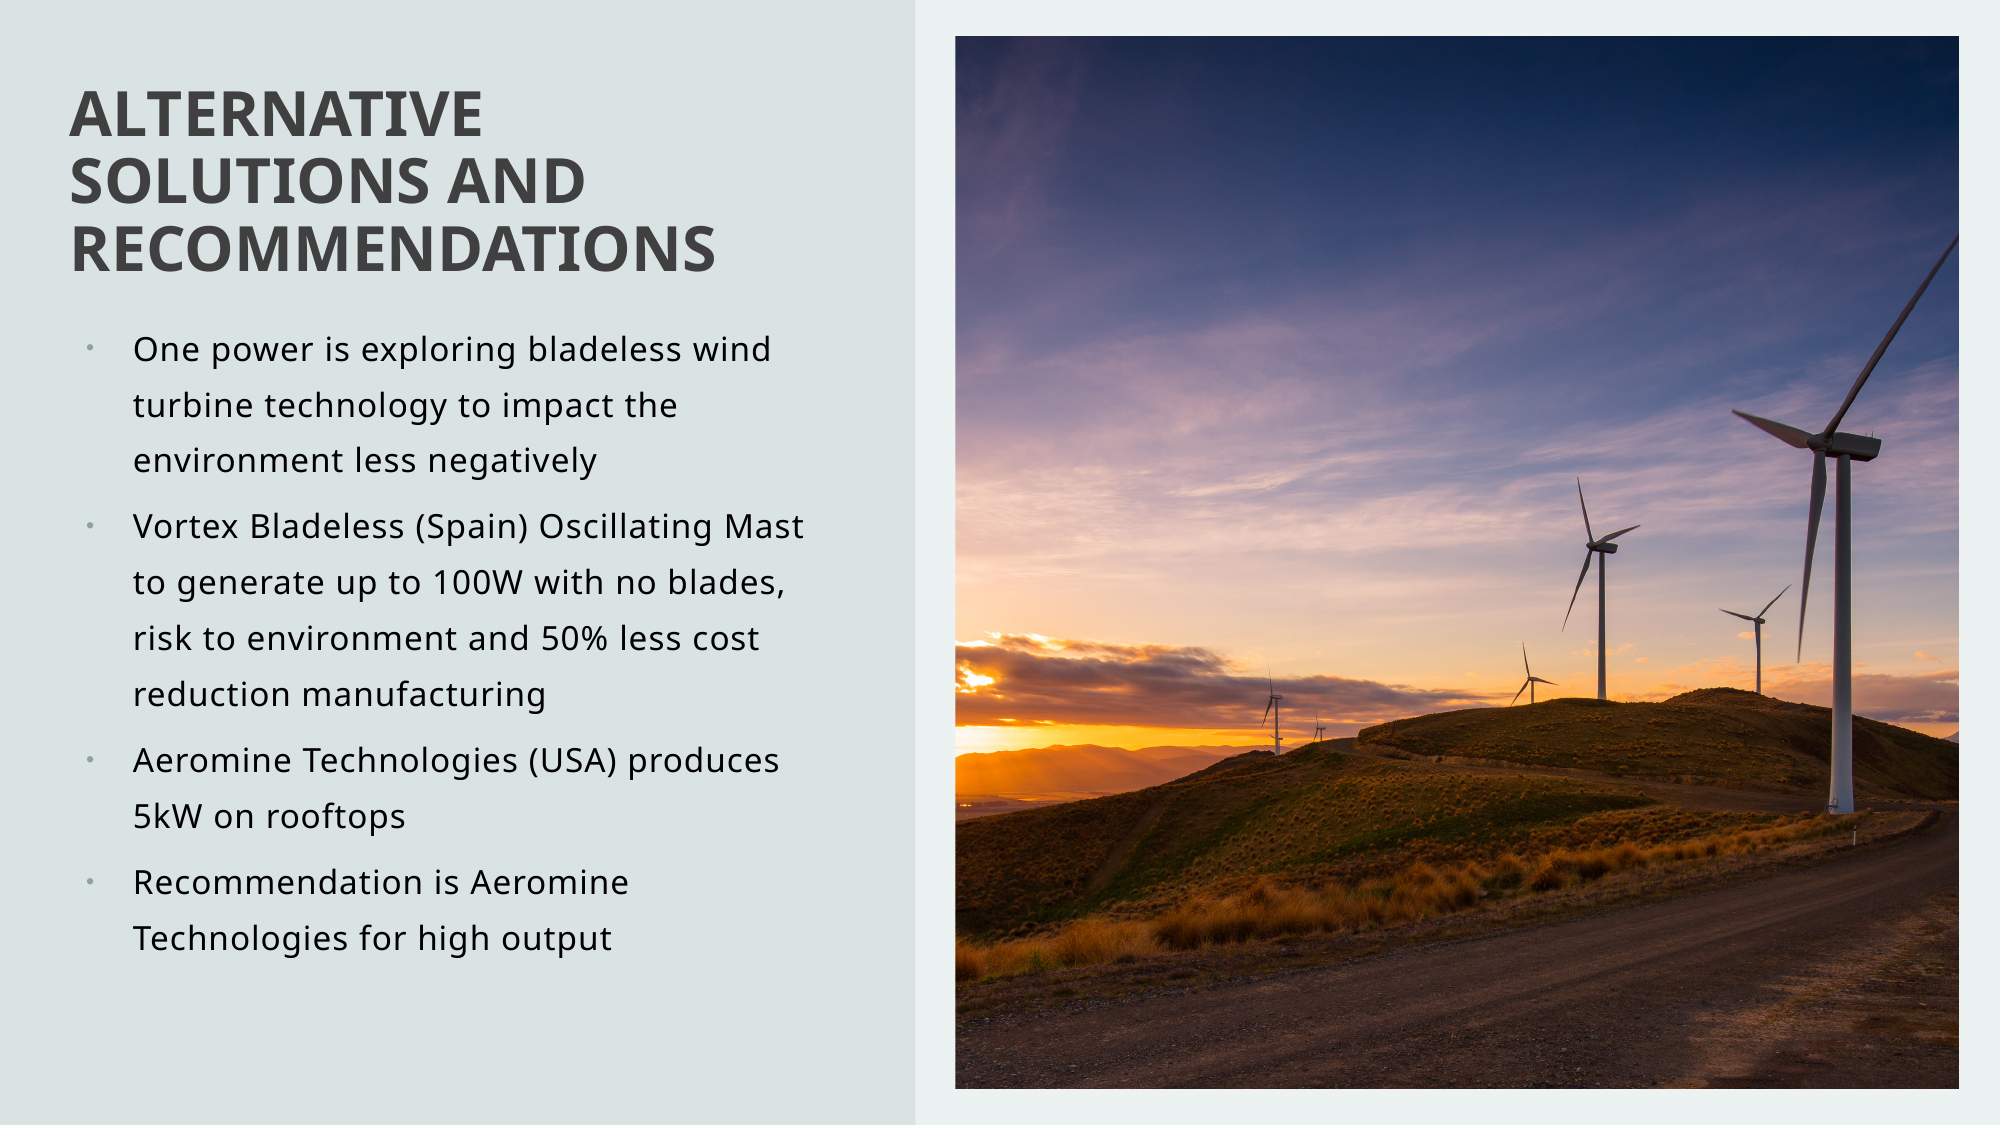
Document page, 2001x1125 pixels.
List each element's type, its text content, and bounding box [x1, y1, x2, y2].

picture [955, 36, 1959, 1089]
list One power is exploring bladeless wind turbine technology to impact the environment less negatively Vortex Bladeless (Spain) Oscillating Mast to generate up to 100W with no blades, risk to environment and 50% less cost reduction manufacturing Aeromine Technologies (USA) produces 5kW on rooftops Recommendation is Aeromine Technologies for high output [70, 326, 860, 1029]
title Alternative Solutions and Recommendations [54, 75, 860, 326]
